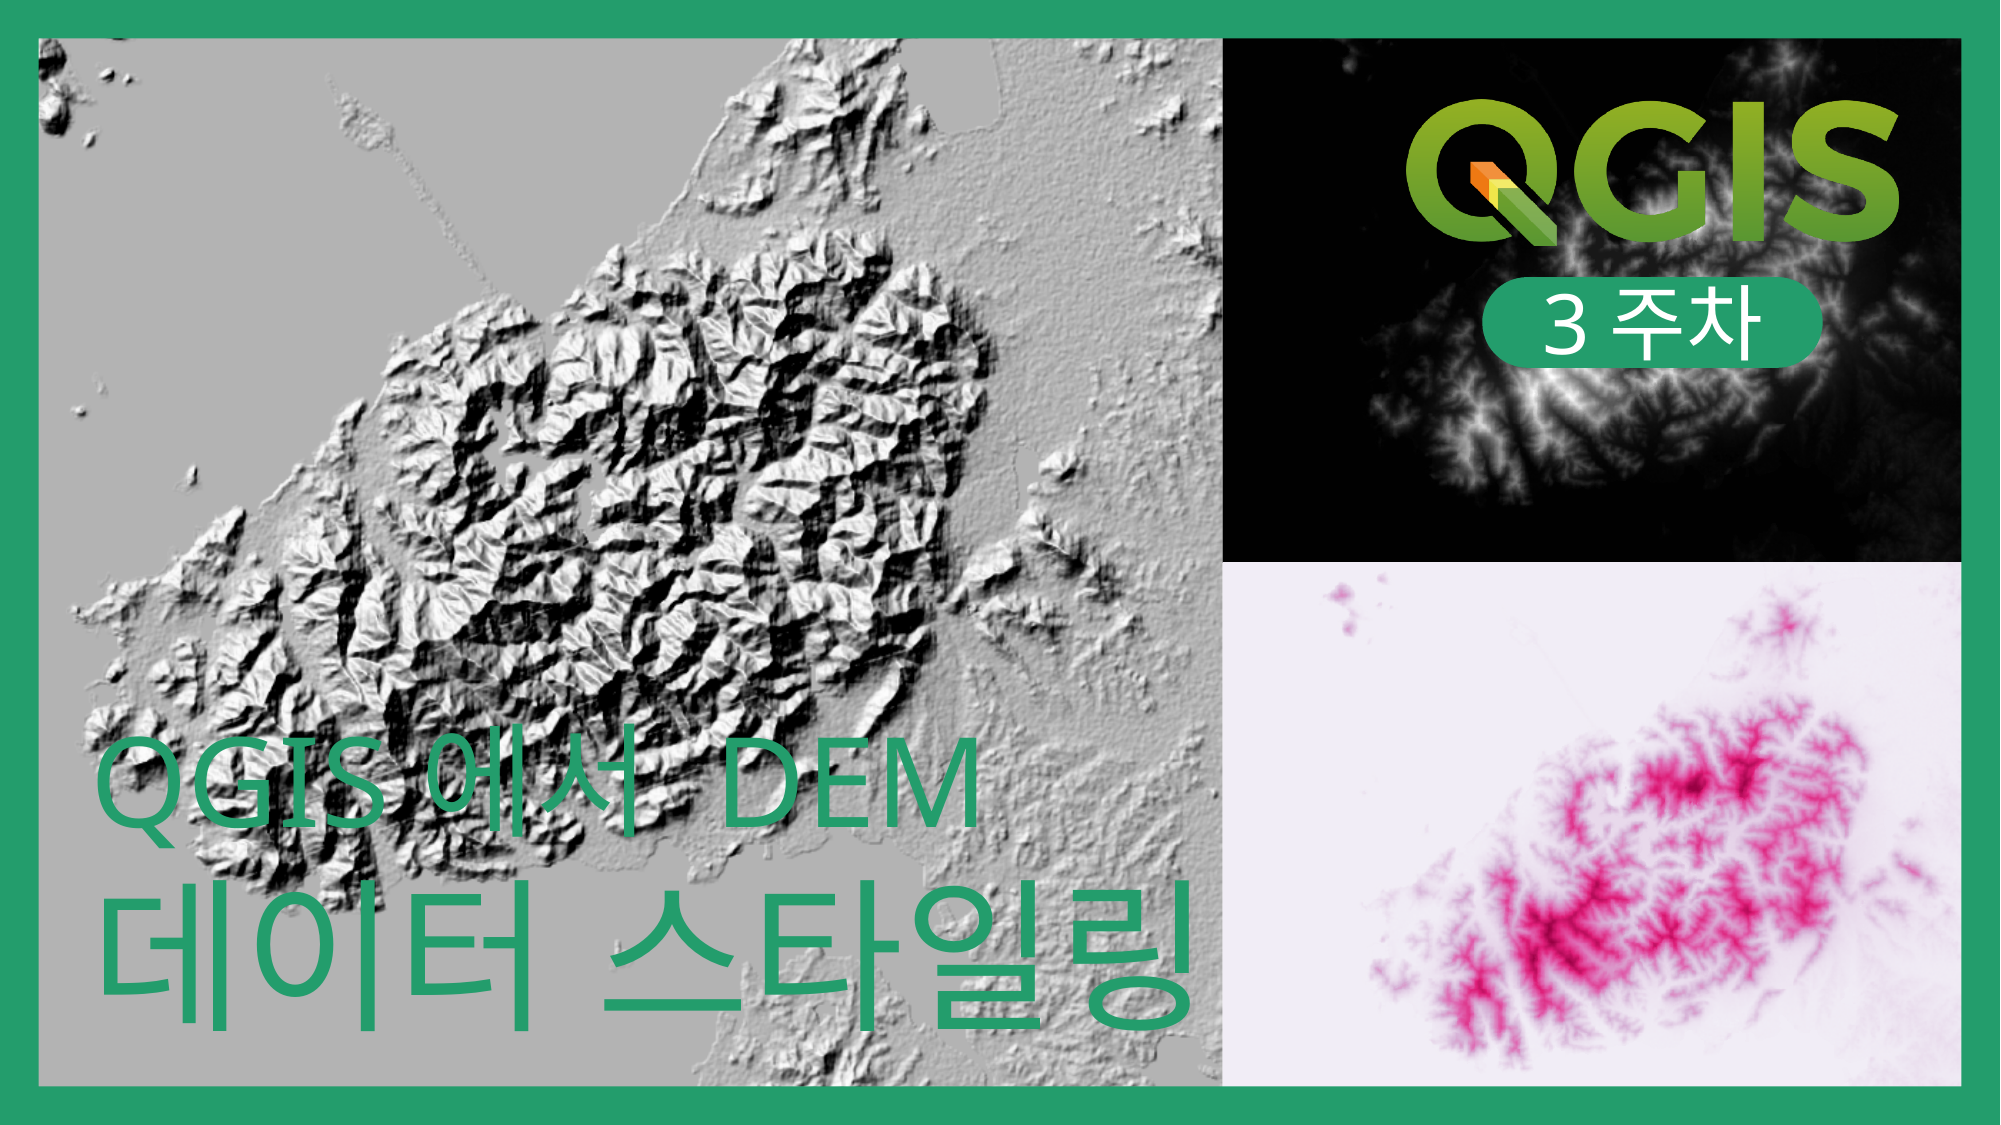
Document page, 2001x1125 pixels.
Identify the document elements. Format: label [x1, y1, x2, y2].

text_box [1482, 264, 1823, 381]
picture [0, 0, 2000, 1125]
